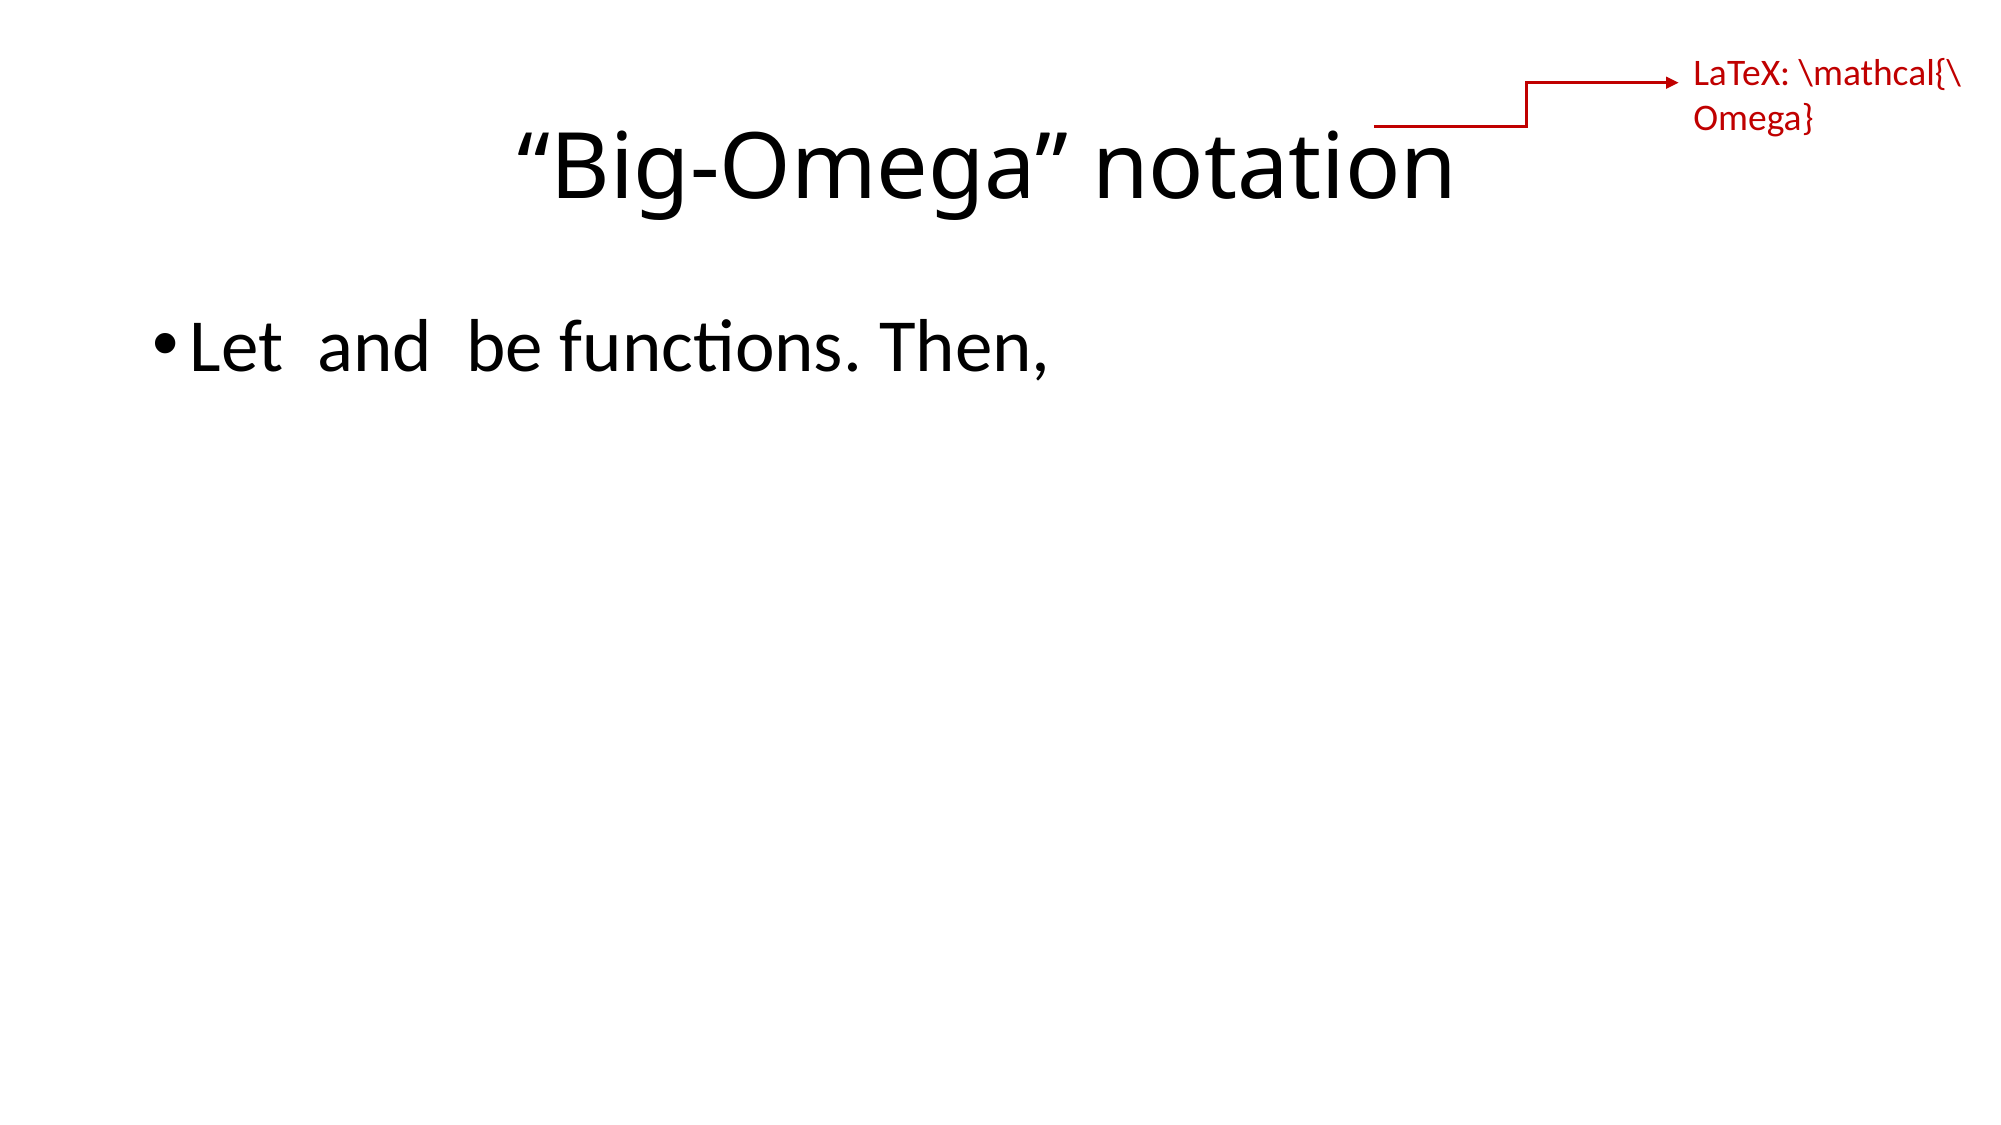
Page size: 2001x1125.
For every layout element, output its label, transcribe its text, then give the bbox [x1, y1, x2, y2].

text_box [1373, 82, 1679, 127]
text_box LaTeX: \mathcal{\Omega} [1678, 40, 2000, 146]
